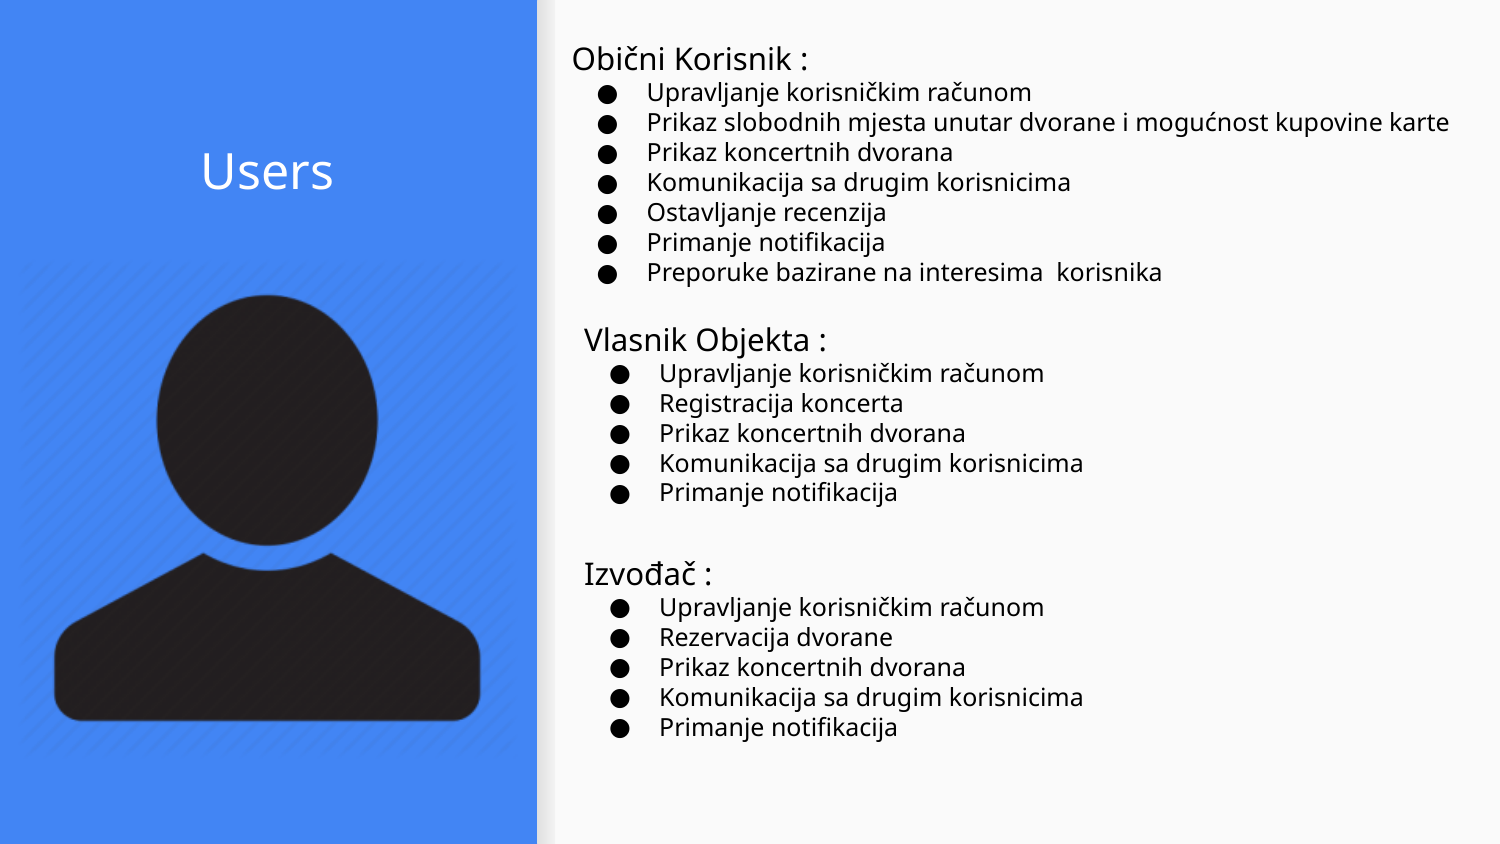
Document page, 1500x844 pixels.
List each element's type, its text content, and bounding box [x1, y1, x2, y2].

text_box Vlasnik Objekta : Upravljanje korisničkim računom Registracija koncerta Prikaz koncertnih dvorana Komunikacija sa drugim korisnicima Primanje notifikacija [569, 304, 1500, 522]
text_box Izvođač : Upravljanje korisničkim računom Rezervacija dvorane Prikaz koncertnih dvorana Komunikacija sa drugim korisnicima Primanje notifikacija [569, 538, 1500, 756]
title Users [37, 58, 498, 216]
picture [17, 258, 518, 759]
text_box Obični Korisnik : Upravljanje korisničkim računom Prikaz slobodnih mjesta unutar dvorane i mogućnost kupovine karte Prikaz koncertnih dvorana Komunikacija sa drugim korisnicima Ostavljanje recenzija Primanje notifikacija Preporuke bazirane na interesima korisnika [556, 24, 1488, 302]
